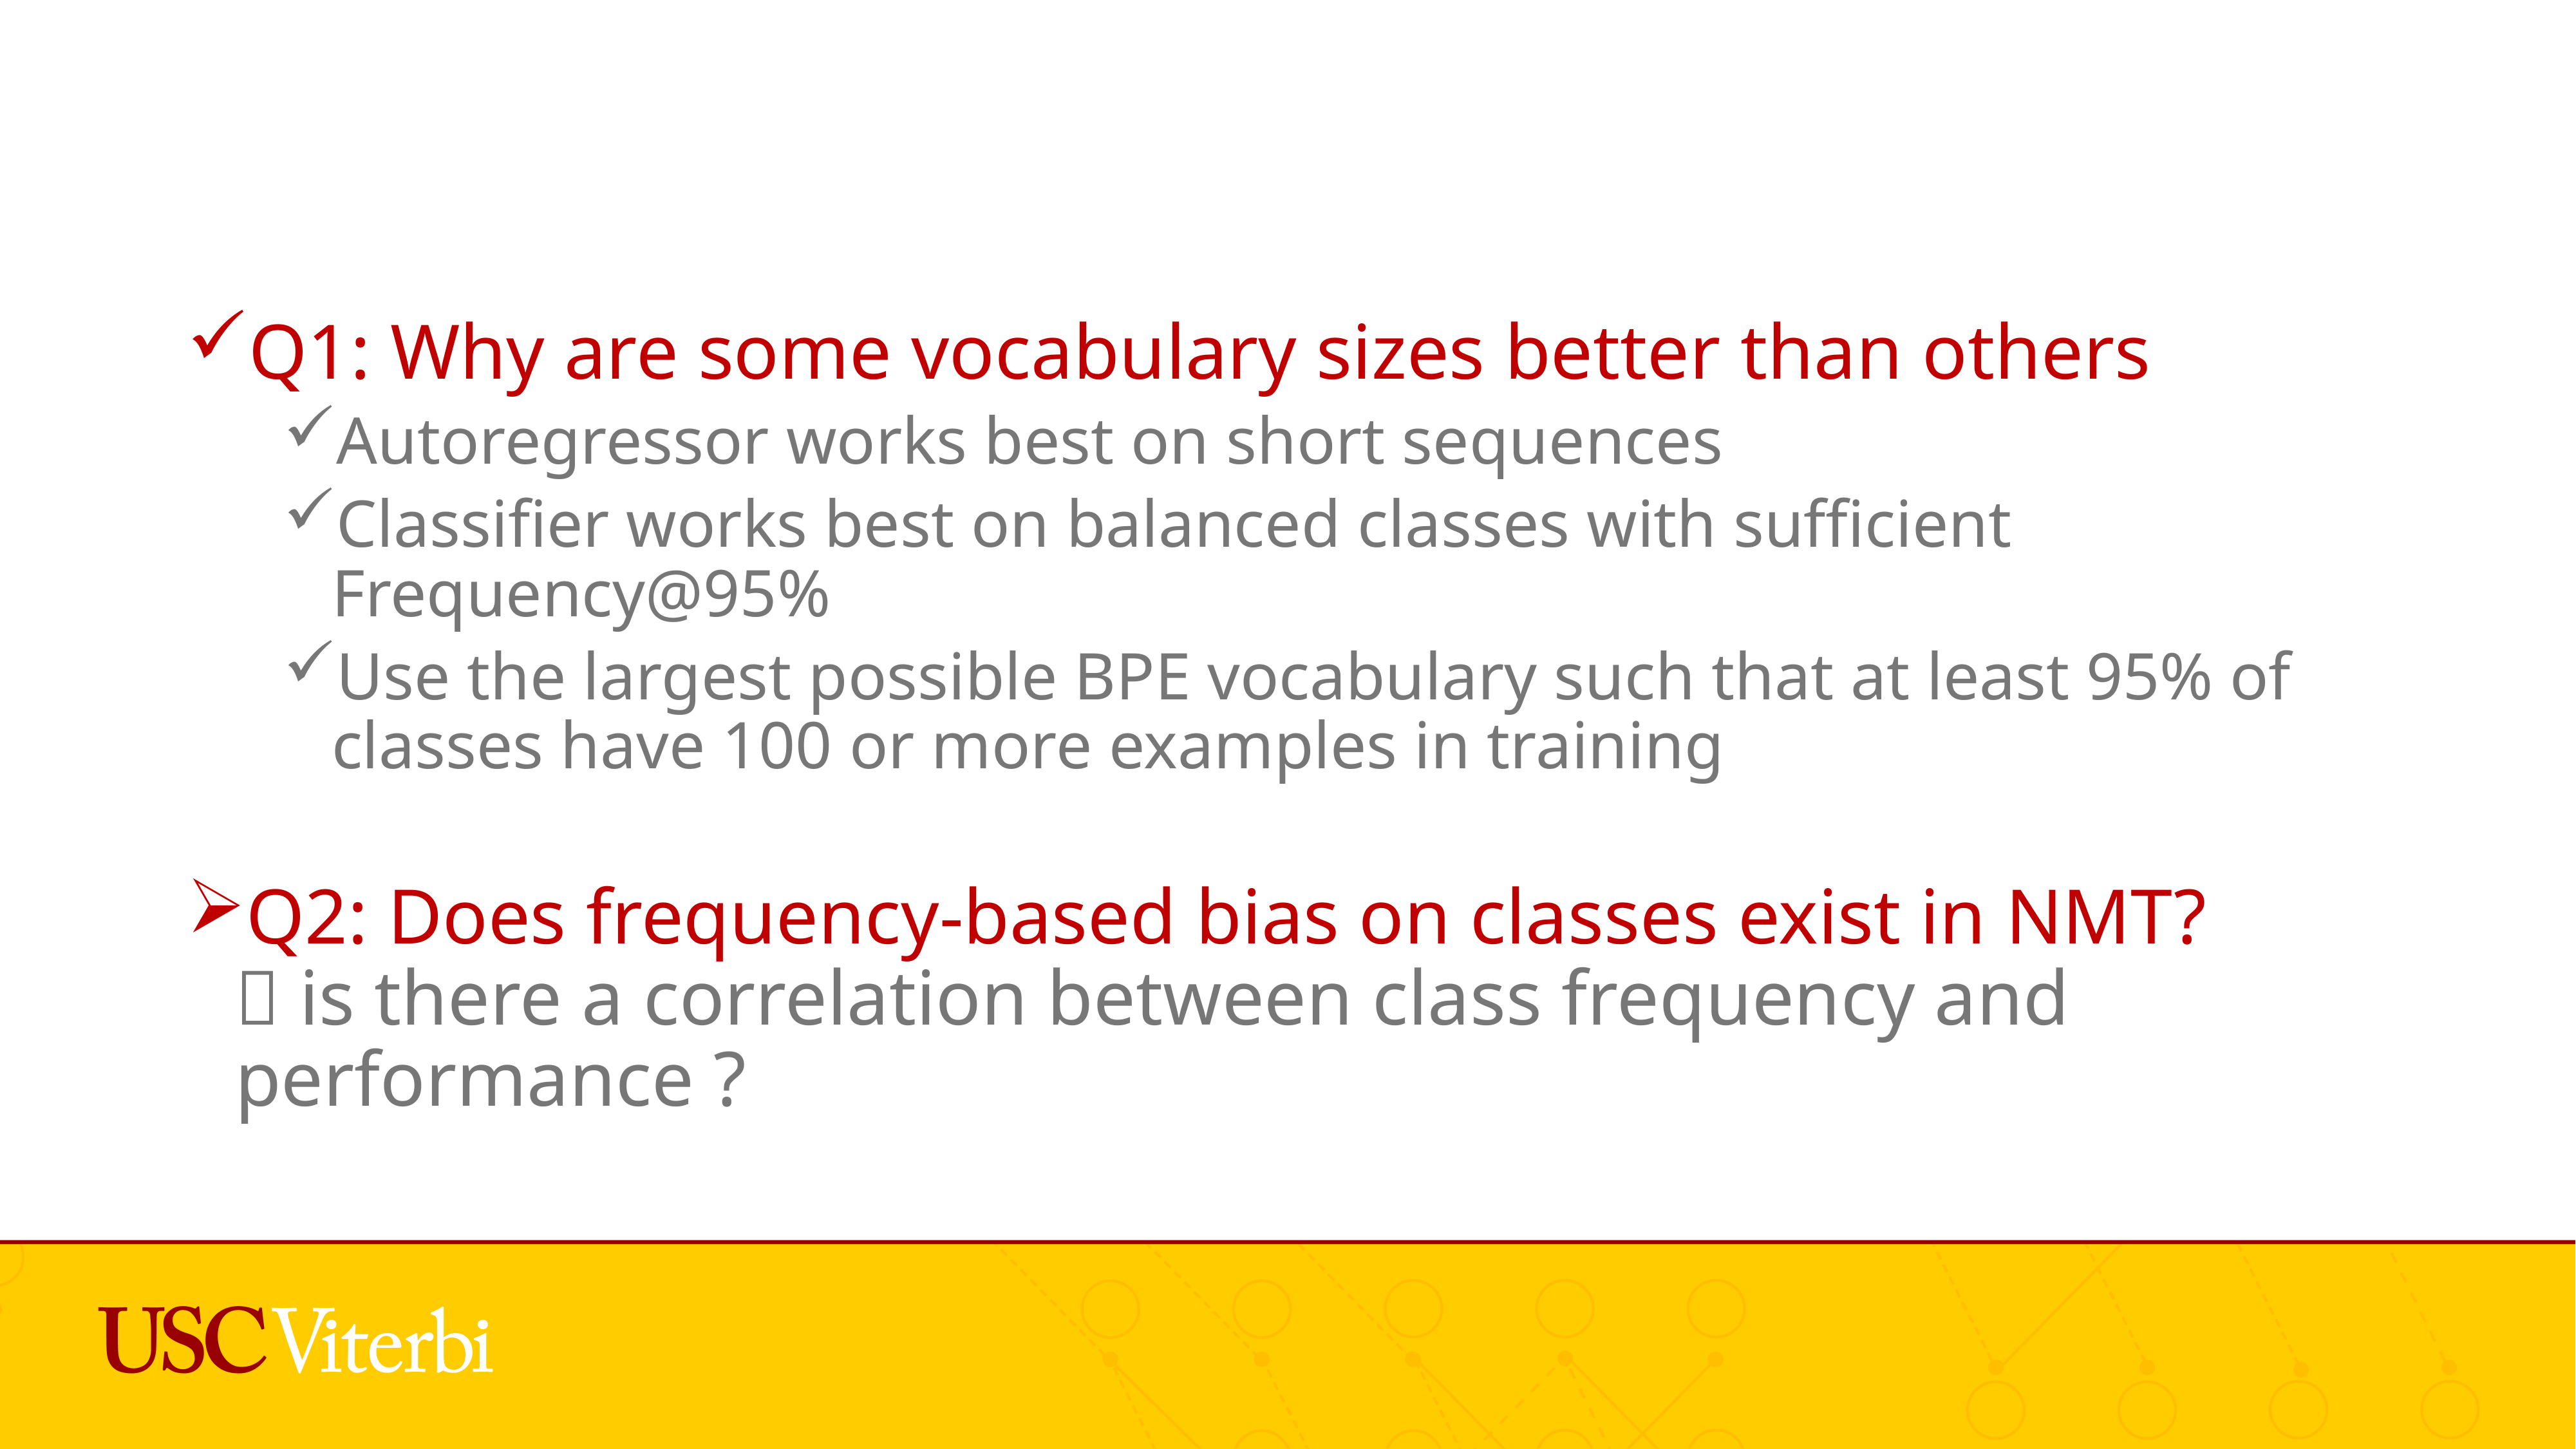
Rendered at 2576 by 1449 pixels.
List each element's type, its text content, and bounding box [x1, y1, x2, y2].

picture [0, 0, 2576, 1449]
list Q1: Why are some vocabulary sizes better than others Autoregressor works best on short sequences Classifier works best on balanced classes with sufficient Frequency@95% Use the largest possible BPE vocabulary such that at least 95% of classes have 100 or more examples in training Q2: Does frequency-based bias on classes exist in NMT?  is there a correlation between class frequency and performance ? [177, 309, 2399, 1184]
